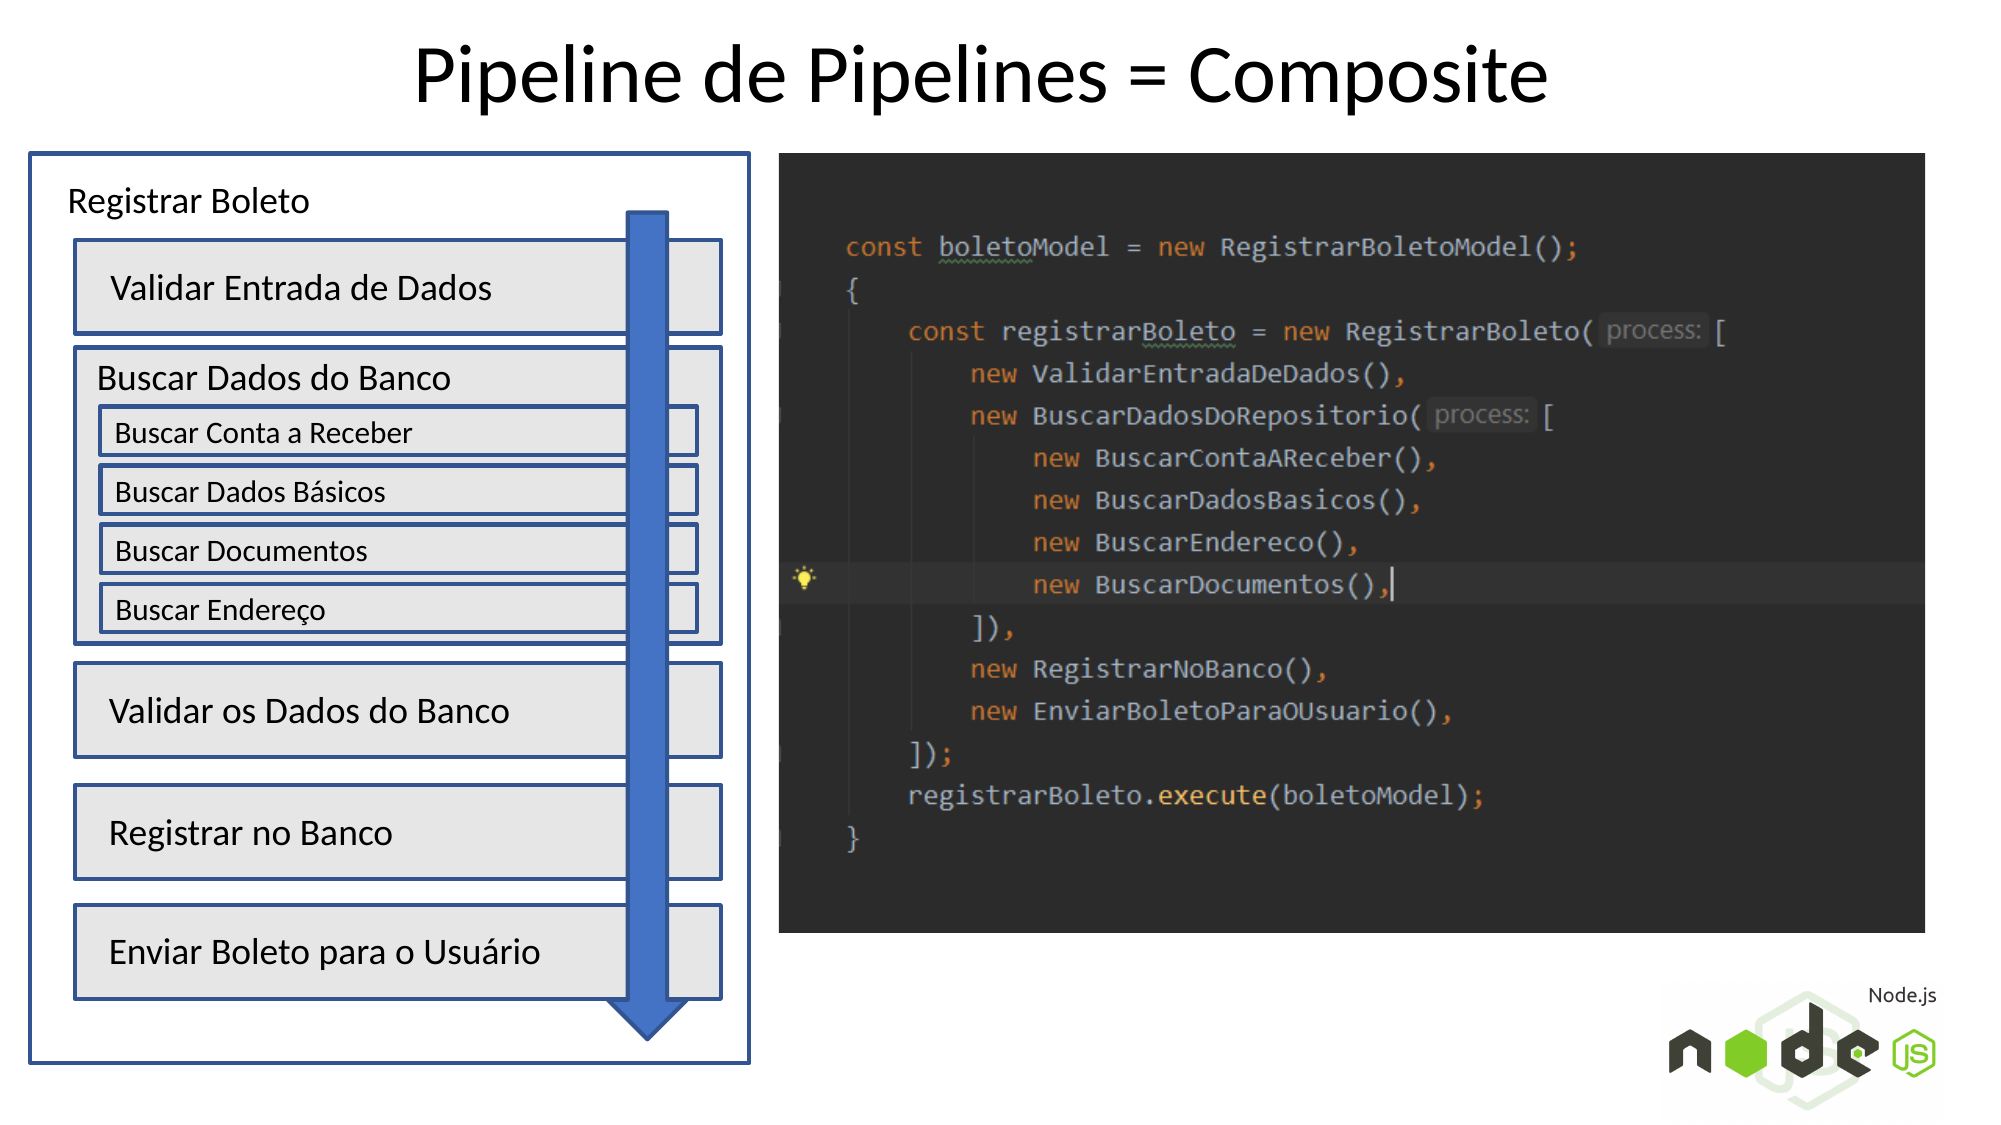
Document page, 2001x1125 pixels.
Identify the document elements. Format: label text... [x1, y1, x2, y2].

text_box [550, 404, 625, 457]
text_box [28, 151, 751, 1065]
text_box [670, 903, 723, 1001]
text_box [670, 404, 699, 457]
text_box Buscar Dados do Banco [82, 345, 533, 406]
text_box [670, 522, 699, 575]
text_box [670, 463, 699, 516]
text_box [551, 522, 625, 575]
text_box [670, 238, 723, 336]
text_box [73, 783, 625, 881]
text_box Enviar Boleto para o Usuário [94, 919, 613, 979]
text_box Buscar Endereço [100, 581, 551, 634]
text_box Buscar Conta a Receber [99, 404, 550, 457]
text_box Pipeline de Pipelines = Composite [271, 11, 1694, 127]
text_box [73, 345, 625, 646]
text_box Buscar Dados Básicos [100, 463, 551, 516]
text_box [73, 903, 625, 1001]
text_box [606, 210, 689, 1042]
text_box [551, 582, 625, 634]
text_box Registrar Boleto [52, 168, 503, 229]
text_box Registrar no Banco [94, 800, 544, 861]
picture [1659, 979, 1948, 1125]
text_box Buscar Documentos [100, 522, 551, 575]
text_box Validar os Dados do Banco [94, 679, 544, 739]
text_box [670, 661, 723, 759]
text_box [670, 783, 723, 881]
text_box [73, 661, 625, 759]
text_box [73, 238, 625, 336]
text_box Validar Entrada de Dados [95, 255, 546, 316]
picture [778, 152, 1926, 934]
text_box [670, 345, 723, 646]
text_box [551, 463, 625, 516]
text_box [670, 582, 699, 634]
